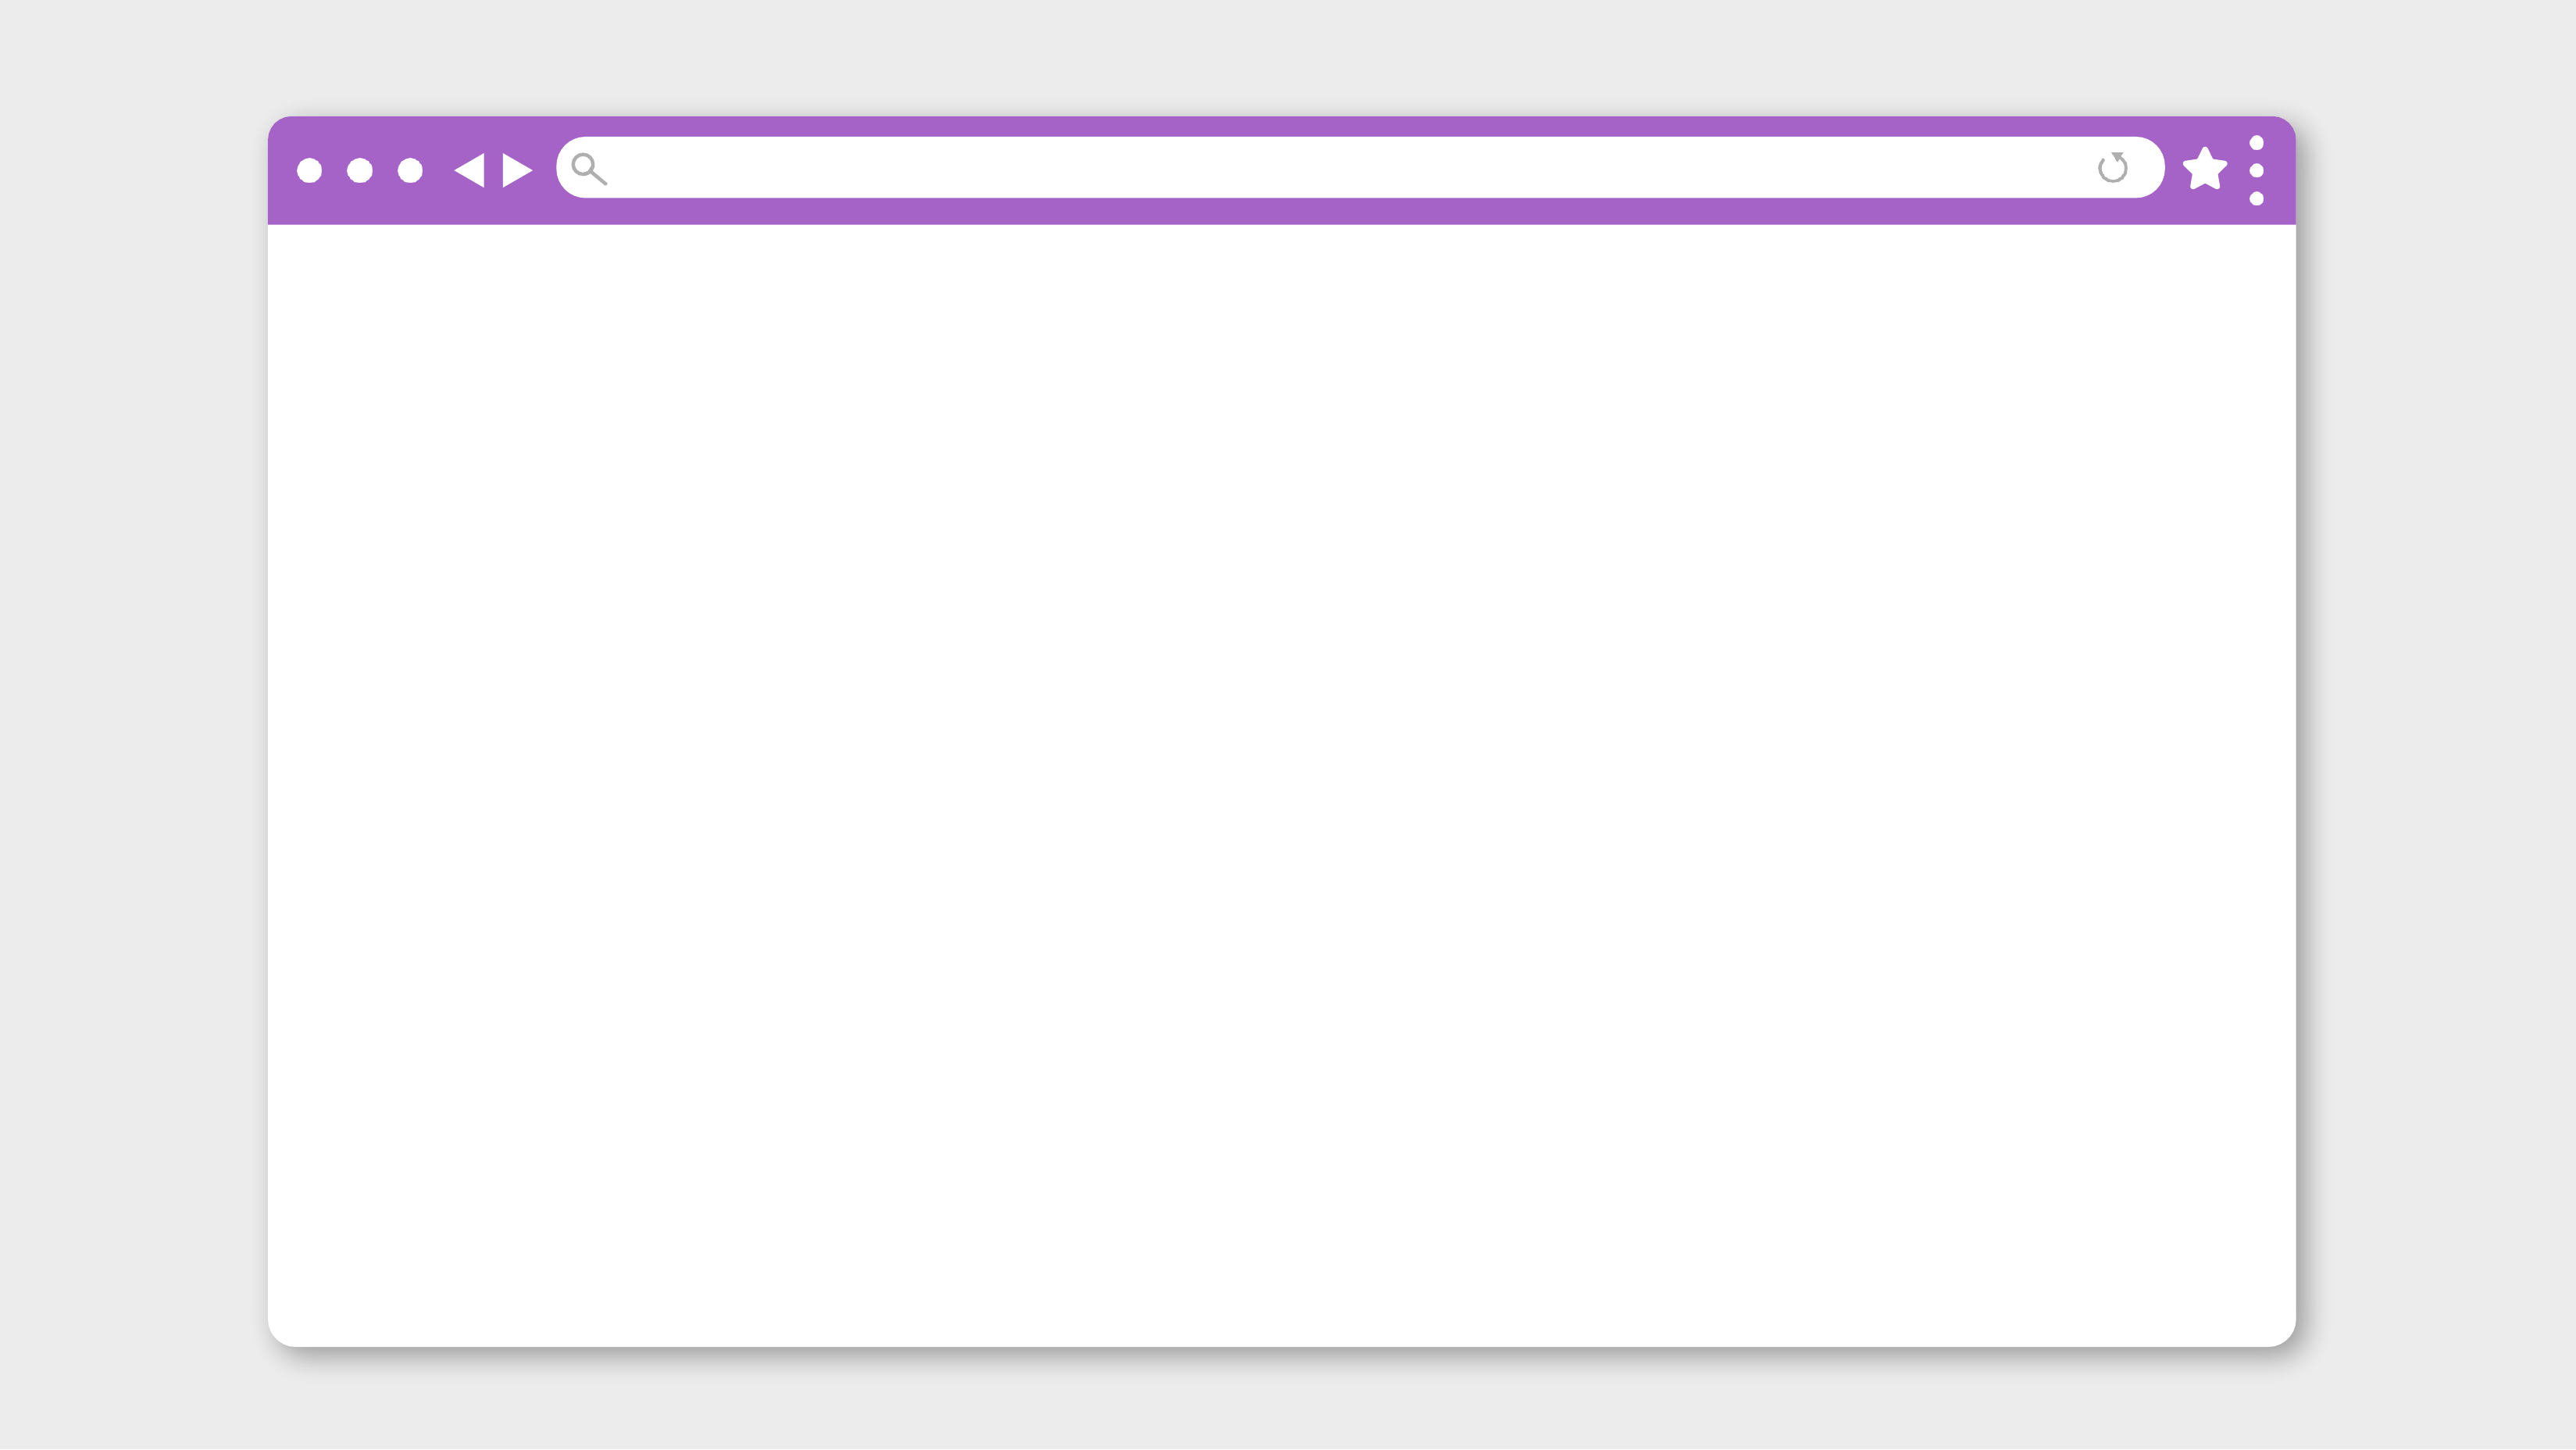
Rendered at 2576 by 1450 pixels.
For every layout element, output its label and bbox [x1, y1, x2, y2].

text_box [236, 84, 2347, 1398]
text_box [0, 0, 2576, 1450]
